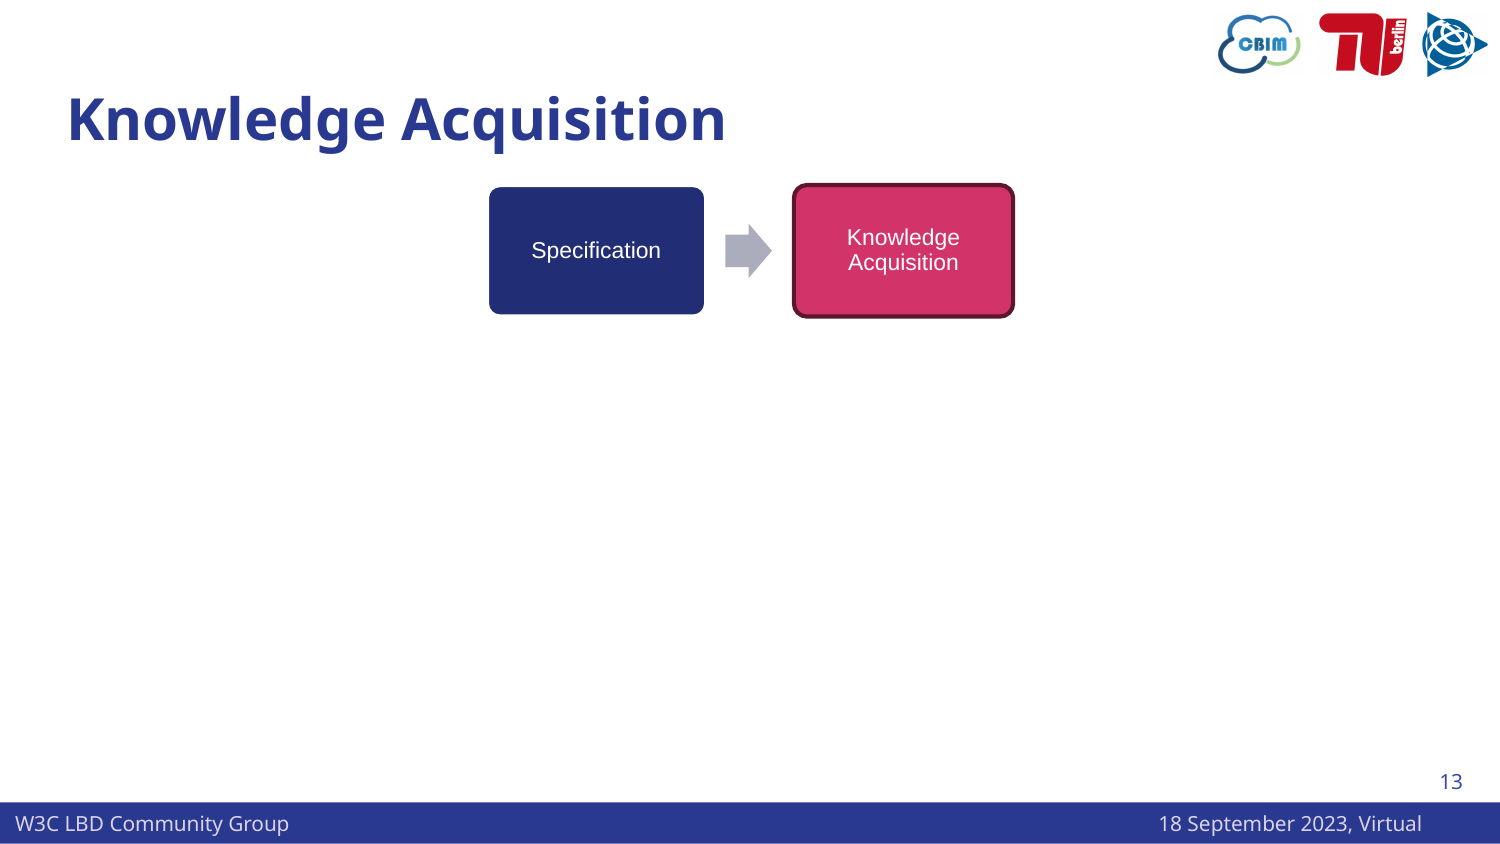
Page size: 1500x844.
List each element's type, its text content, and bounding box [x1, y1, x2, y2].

picture [1317, 12, 1411, 67]
title Knowledge Acquisition [51, 67, 1449, 167]
picture [1422, 12, 1488, 77]
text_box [486, 184, 1014, 317]
slide_number 13 [1387, 750, 1478, 815]
picture [1211, 12, 1305, 67]
